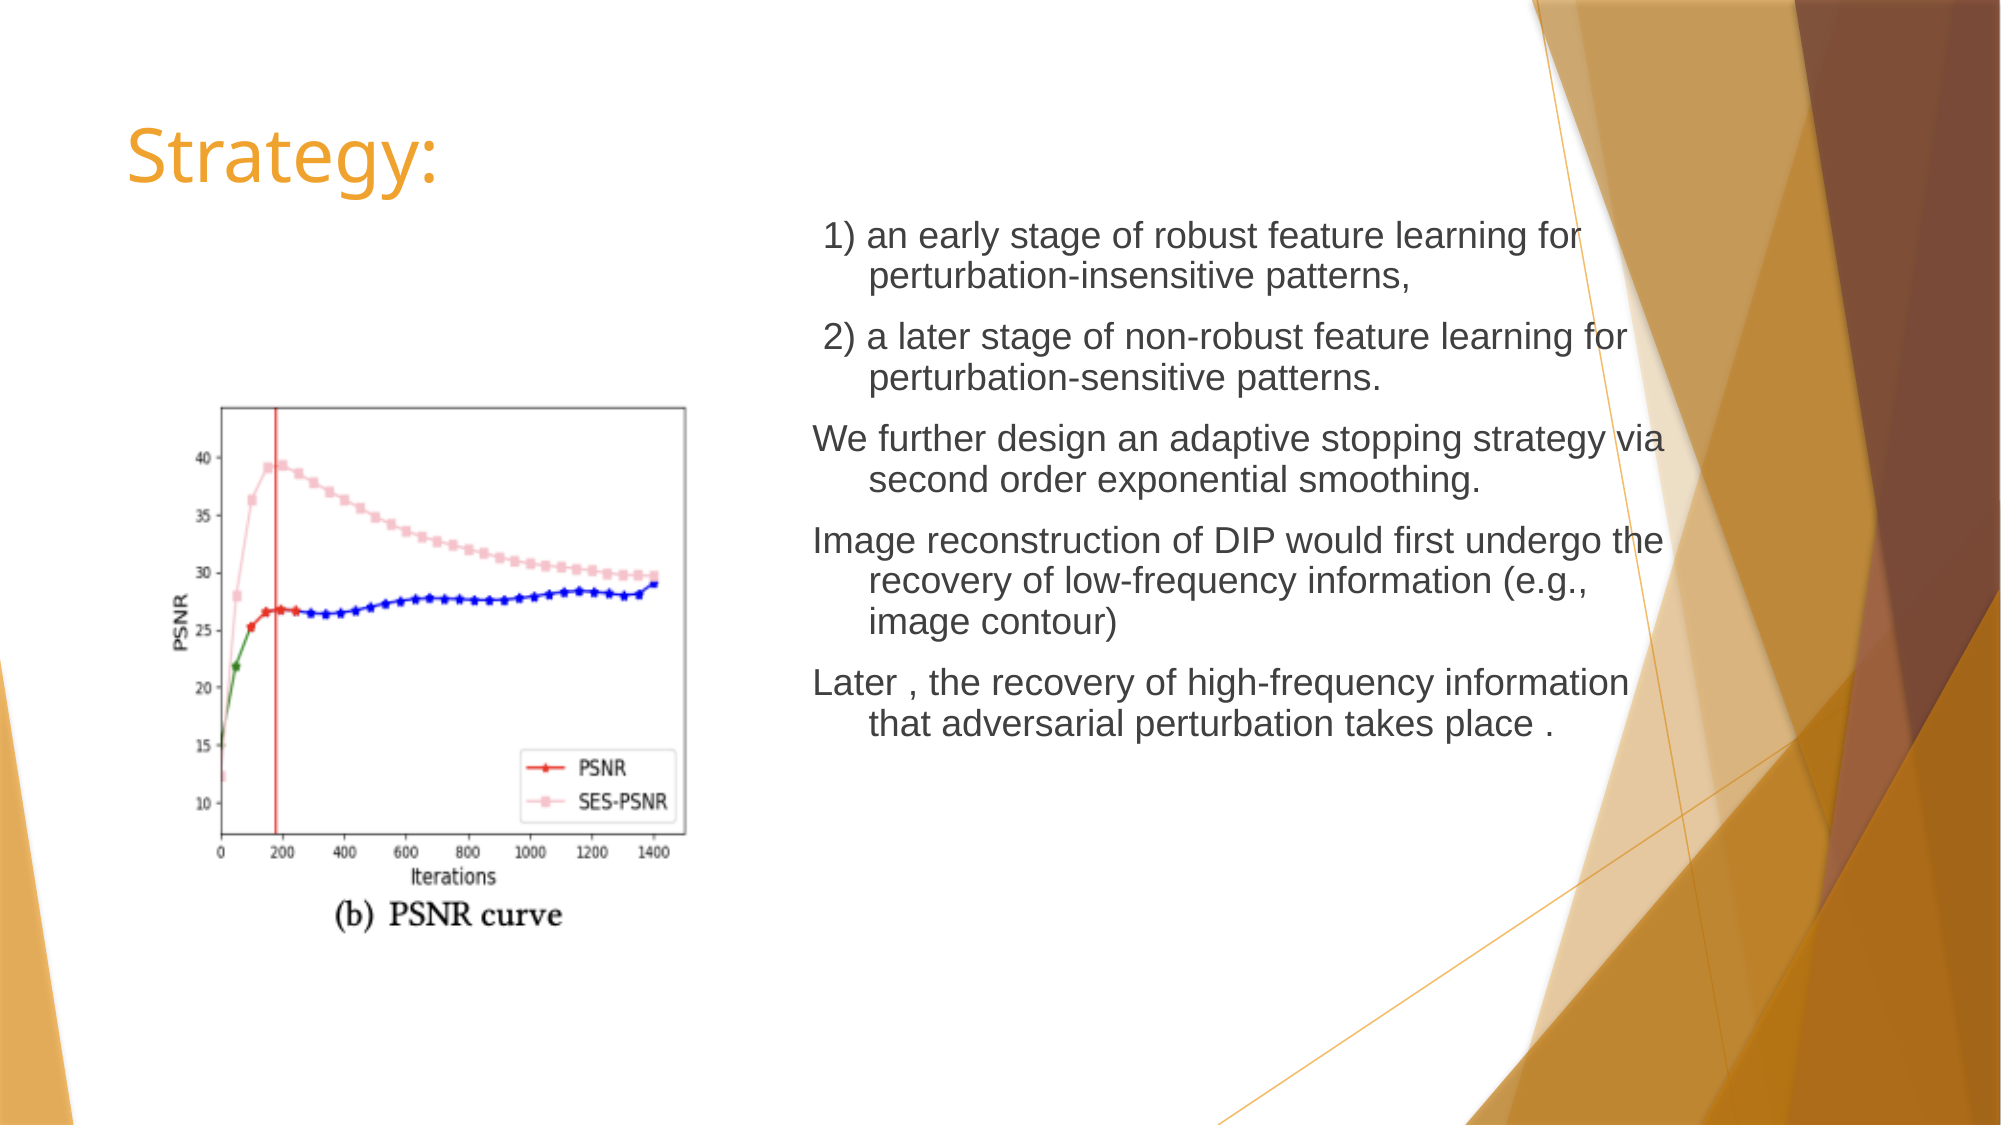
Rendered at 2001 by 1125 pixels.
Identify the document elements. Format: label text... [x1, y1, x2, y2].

title Strategy: [111, 99, 1522, 317]
picture [130, 353, 764, 972]
list 1) an early stage of robust feature learning for perturbation-insensitive patterns, 2) a later stage of non-robust feature learning for perturbation-sensitive patterns. We further design an adaptive stopping strategy via second order exponential smoothing. Image reconstruction of DIP would first undergo the recovery of low-frequency information (e.g., image contour) Later , the recovery of high-frequency information that adversarial perturbation takes place . [797, 208, 1702, 973]
